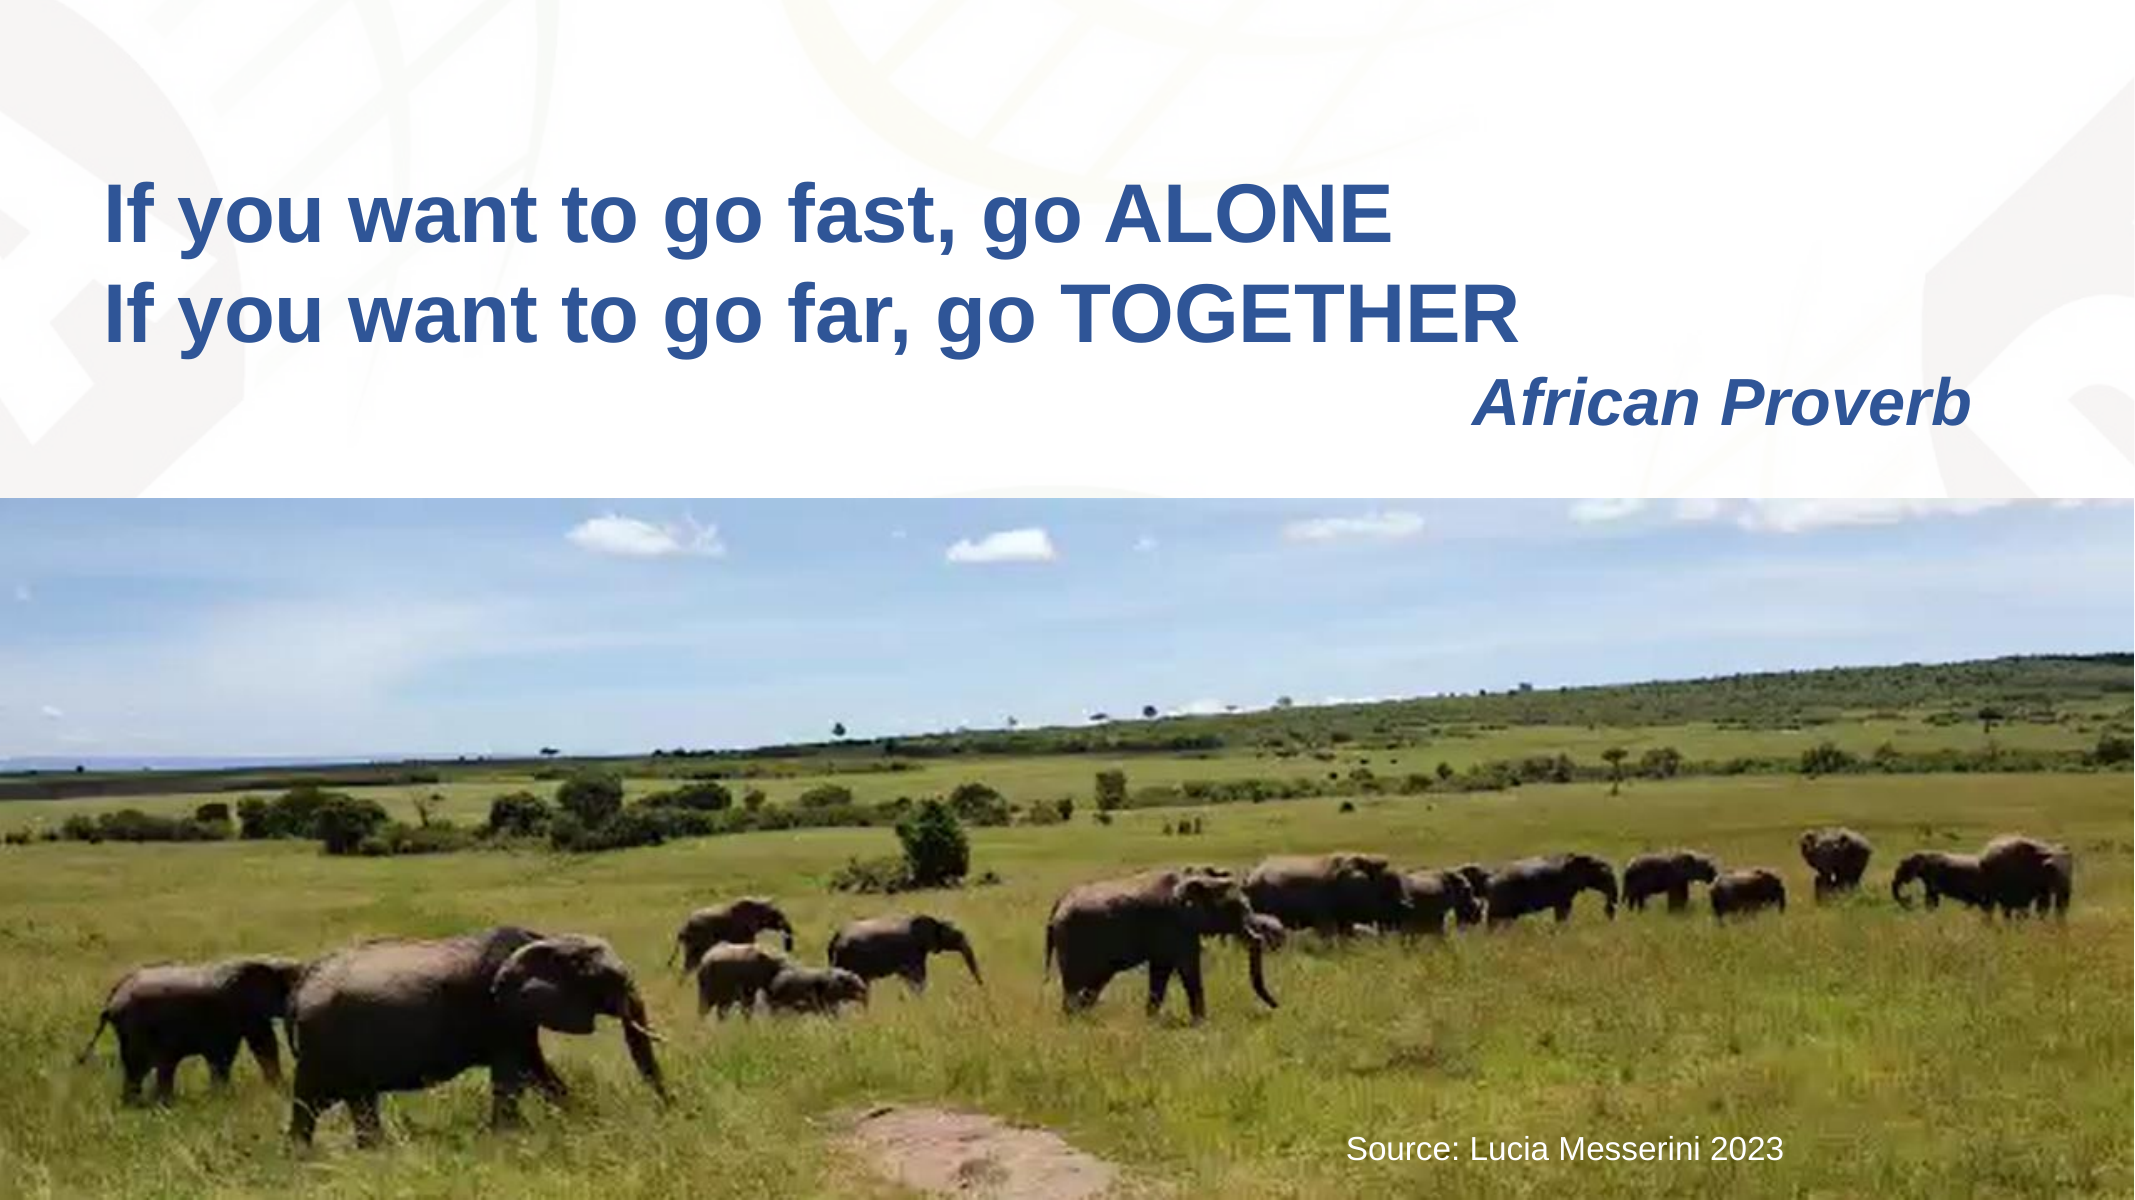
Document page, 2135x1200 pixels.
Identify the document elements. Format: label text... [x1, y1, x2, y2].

picture [0, 498, 2134, 1200]
text_box If you want to go fast, go ALONE If you want to go far, go TOGETHER African Proverb [89, 151, 1987, 447]
